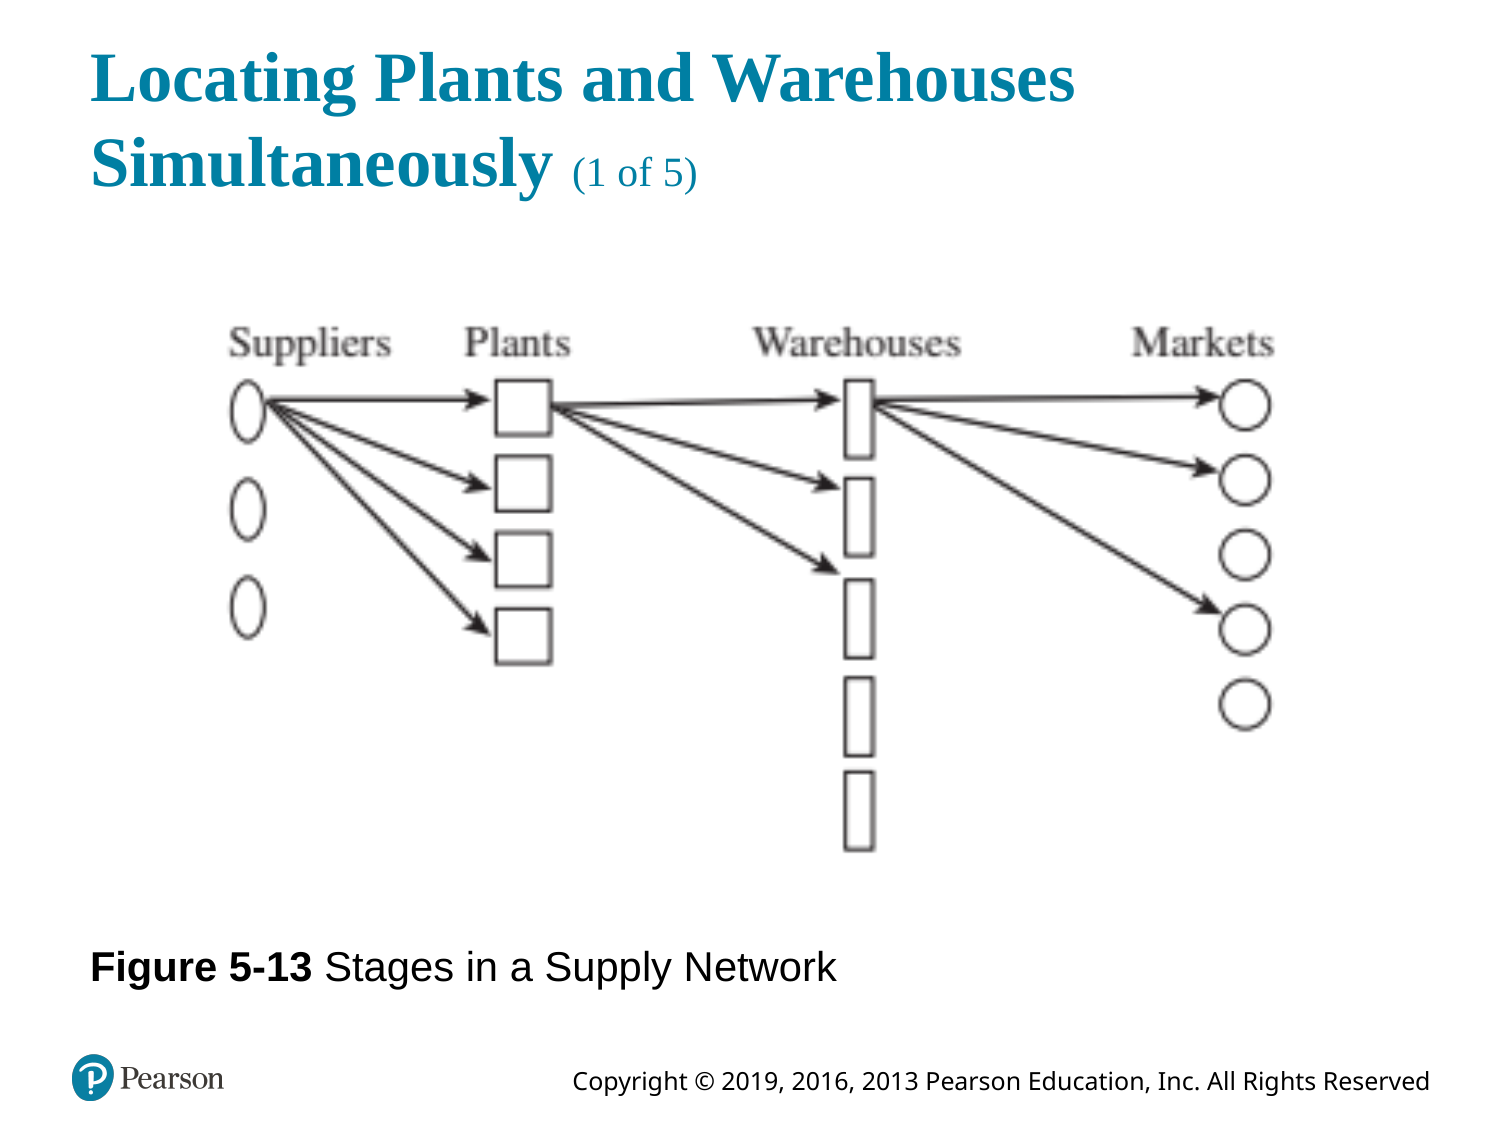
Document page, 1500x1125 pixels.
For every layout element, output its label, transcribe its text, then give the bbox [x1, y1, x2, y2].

list Figure 5-13 Stages in a Supply Network [75, 924, 1425, 1005]
picture [72, 1087, 83, 1101]
title Locating Plants and Warehouses Simultaneously (1 of 5) [75, 0, 1425, 216]
picture [98, 1054, 224, 1101]
picture [224, 315, 1279, 860]
picture [72, 1054, 88, 1070]
picture [80, 1063, 106, 1088]
